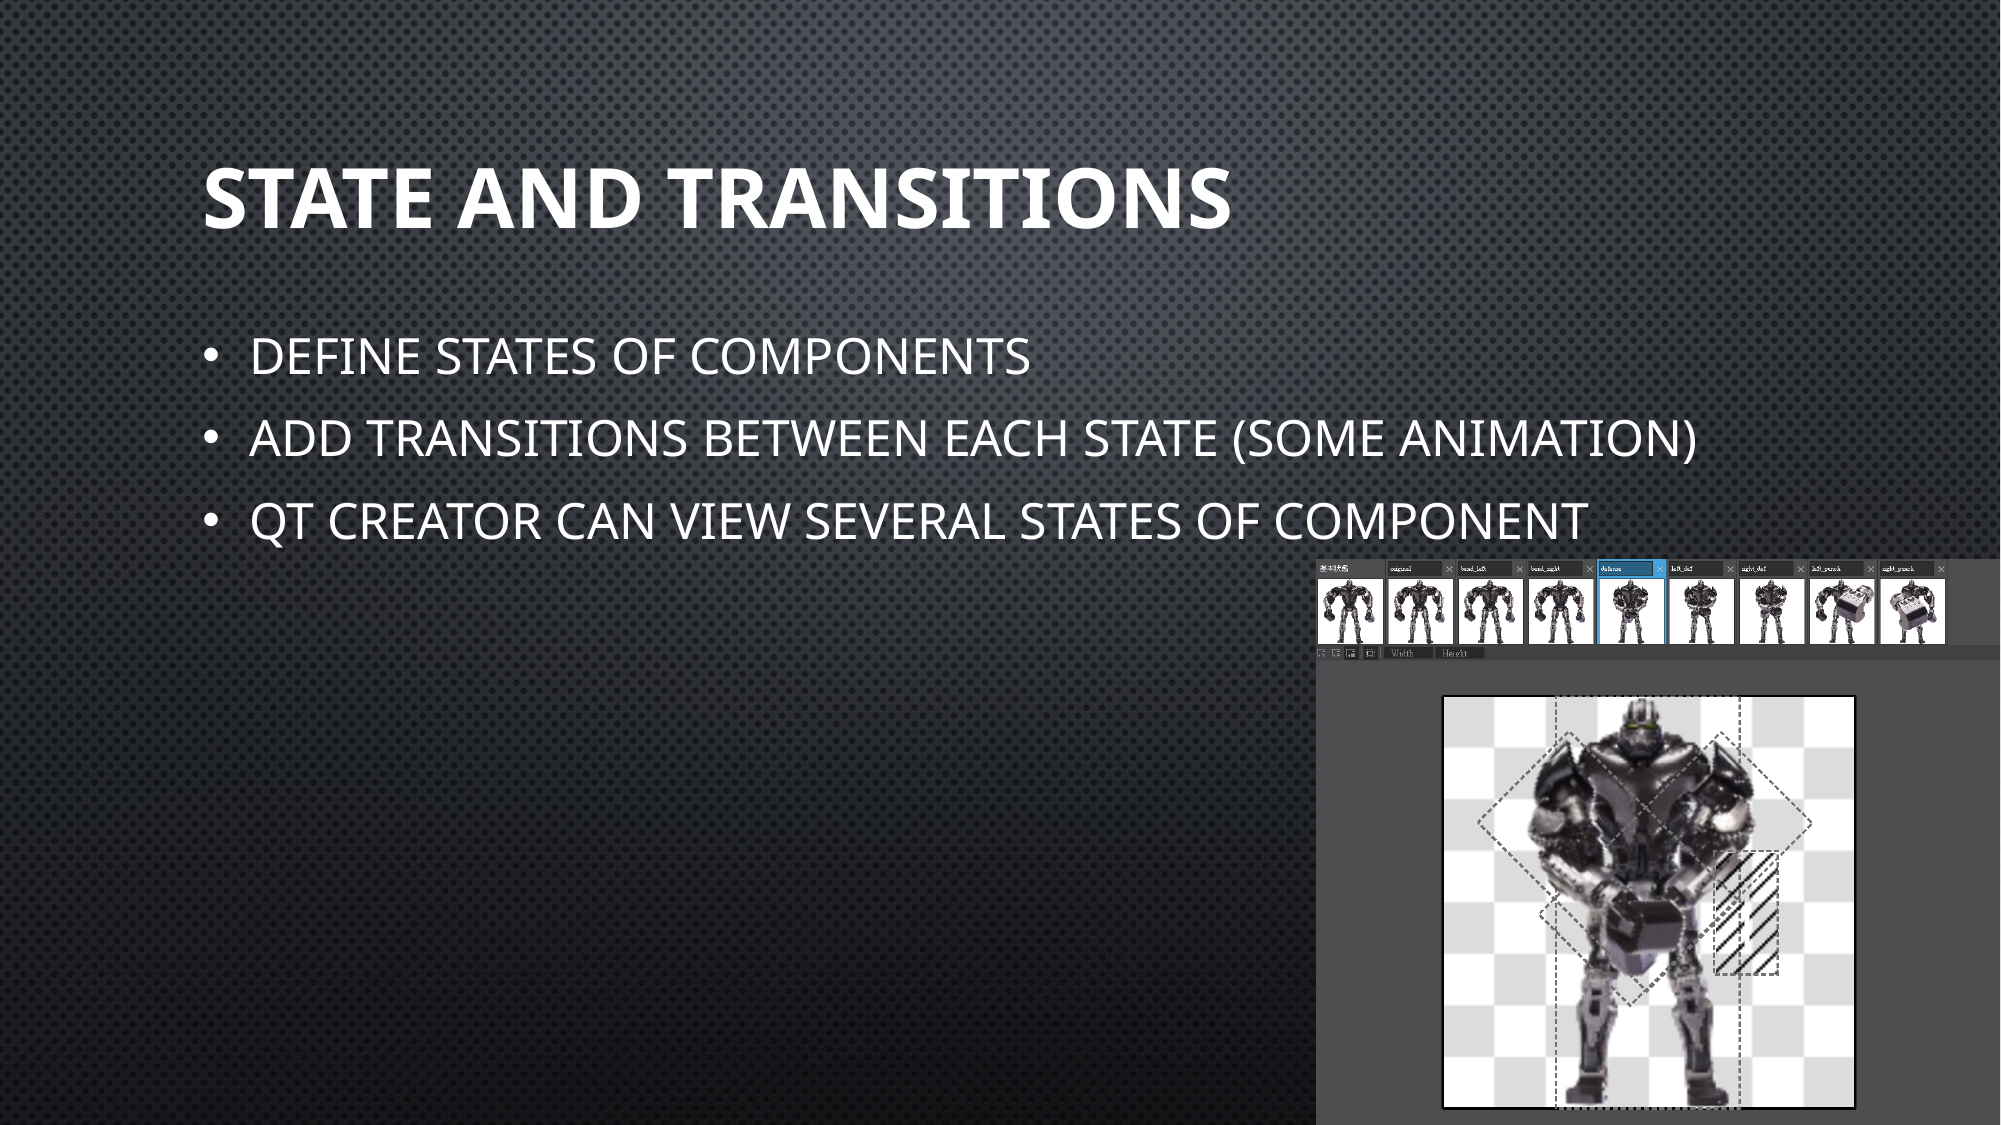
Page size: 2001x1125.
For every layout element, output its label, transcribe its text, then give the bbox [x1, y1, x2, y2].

title State and Transitions [187, 99, 1813, 280]
picture [1316, 559, 2000, 1125]
list Define states of components Add transitions between each state (Some animation) Qt creator can view several states of component [187, 280, 1813, 594]
